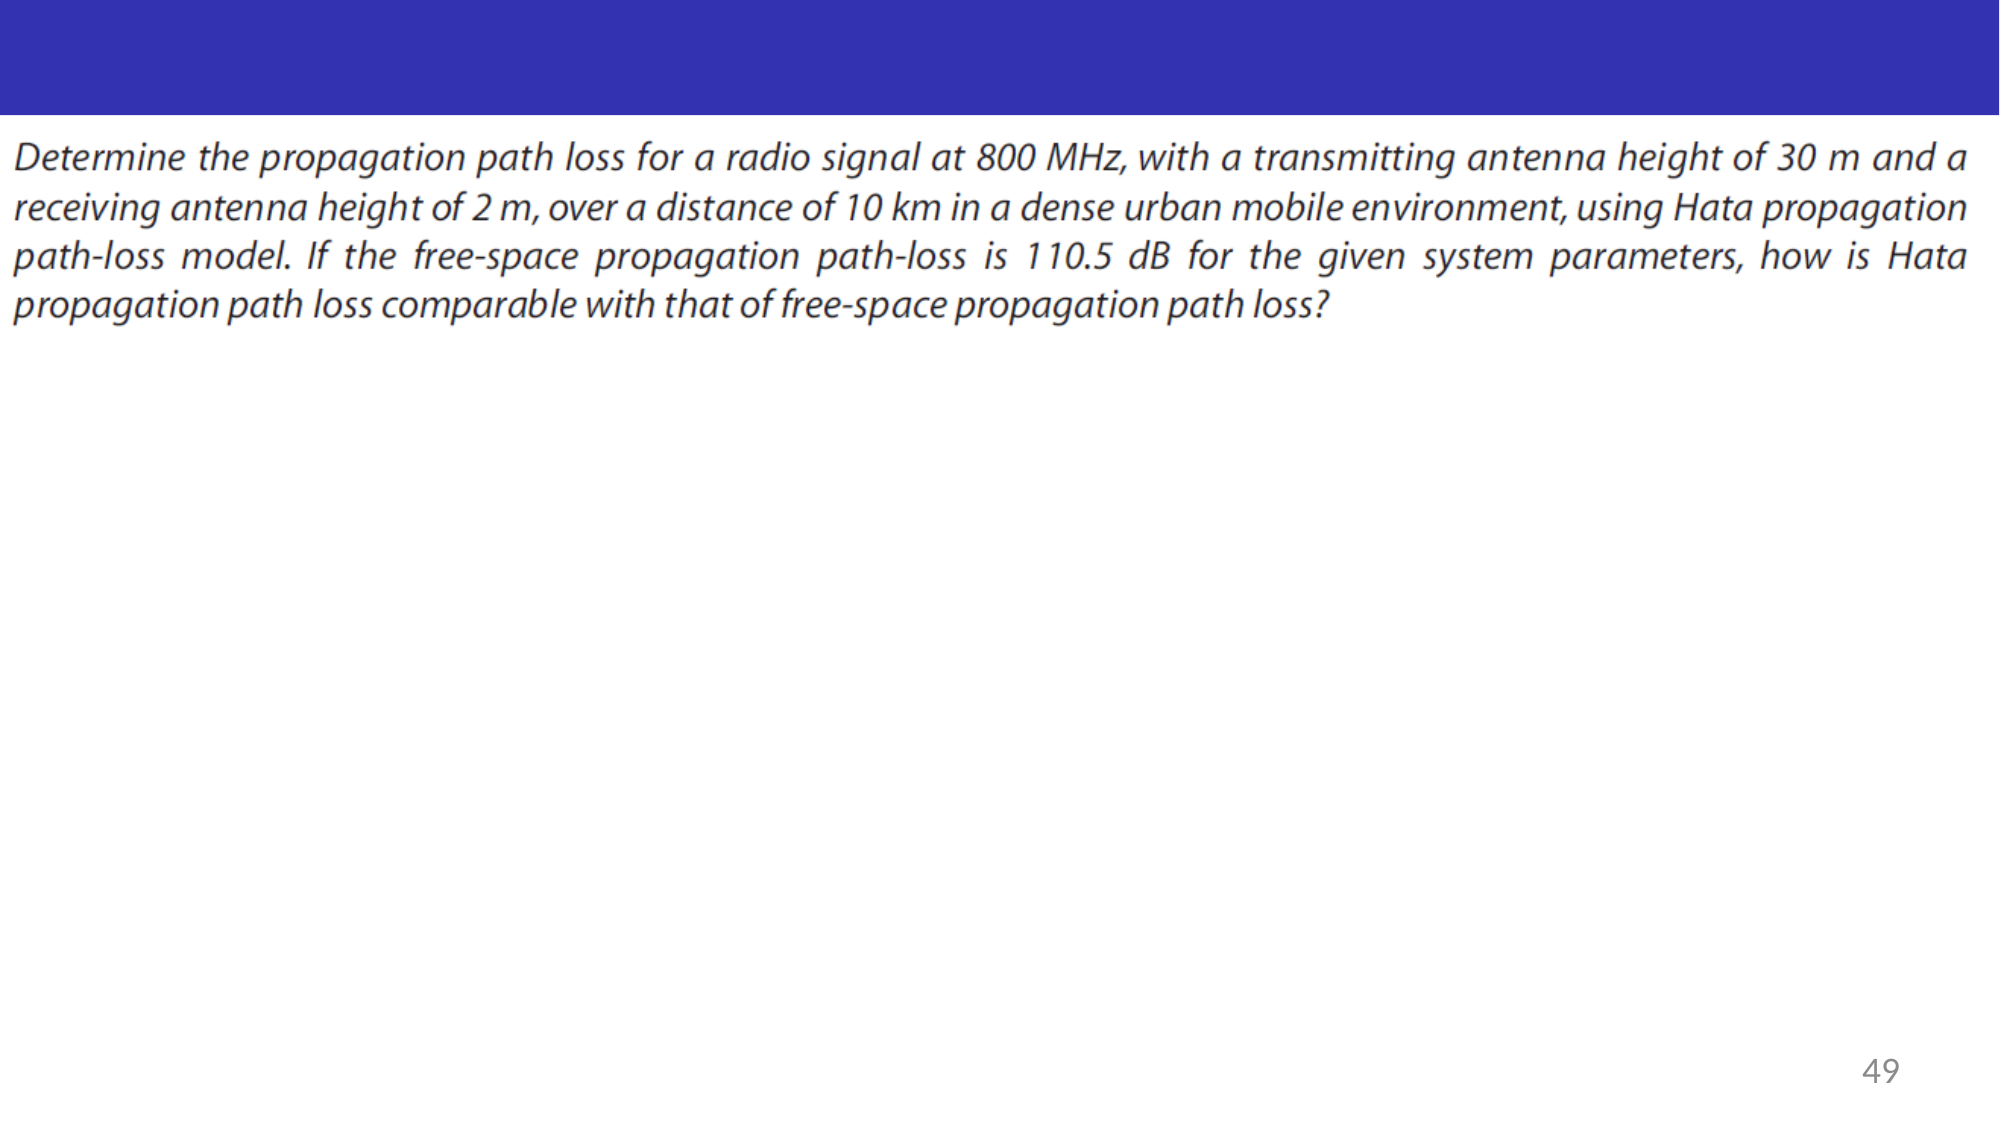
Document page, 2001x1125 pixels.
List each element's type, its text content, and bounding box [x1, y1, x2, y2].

picture [0, 118, 2001, 358]
slide_number 49 [1440, 1046, 1900, 1092]
